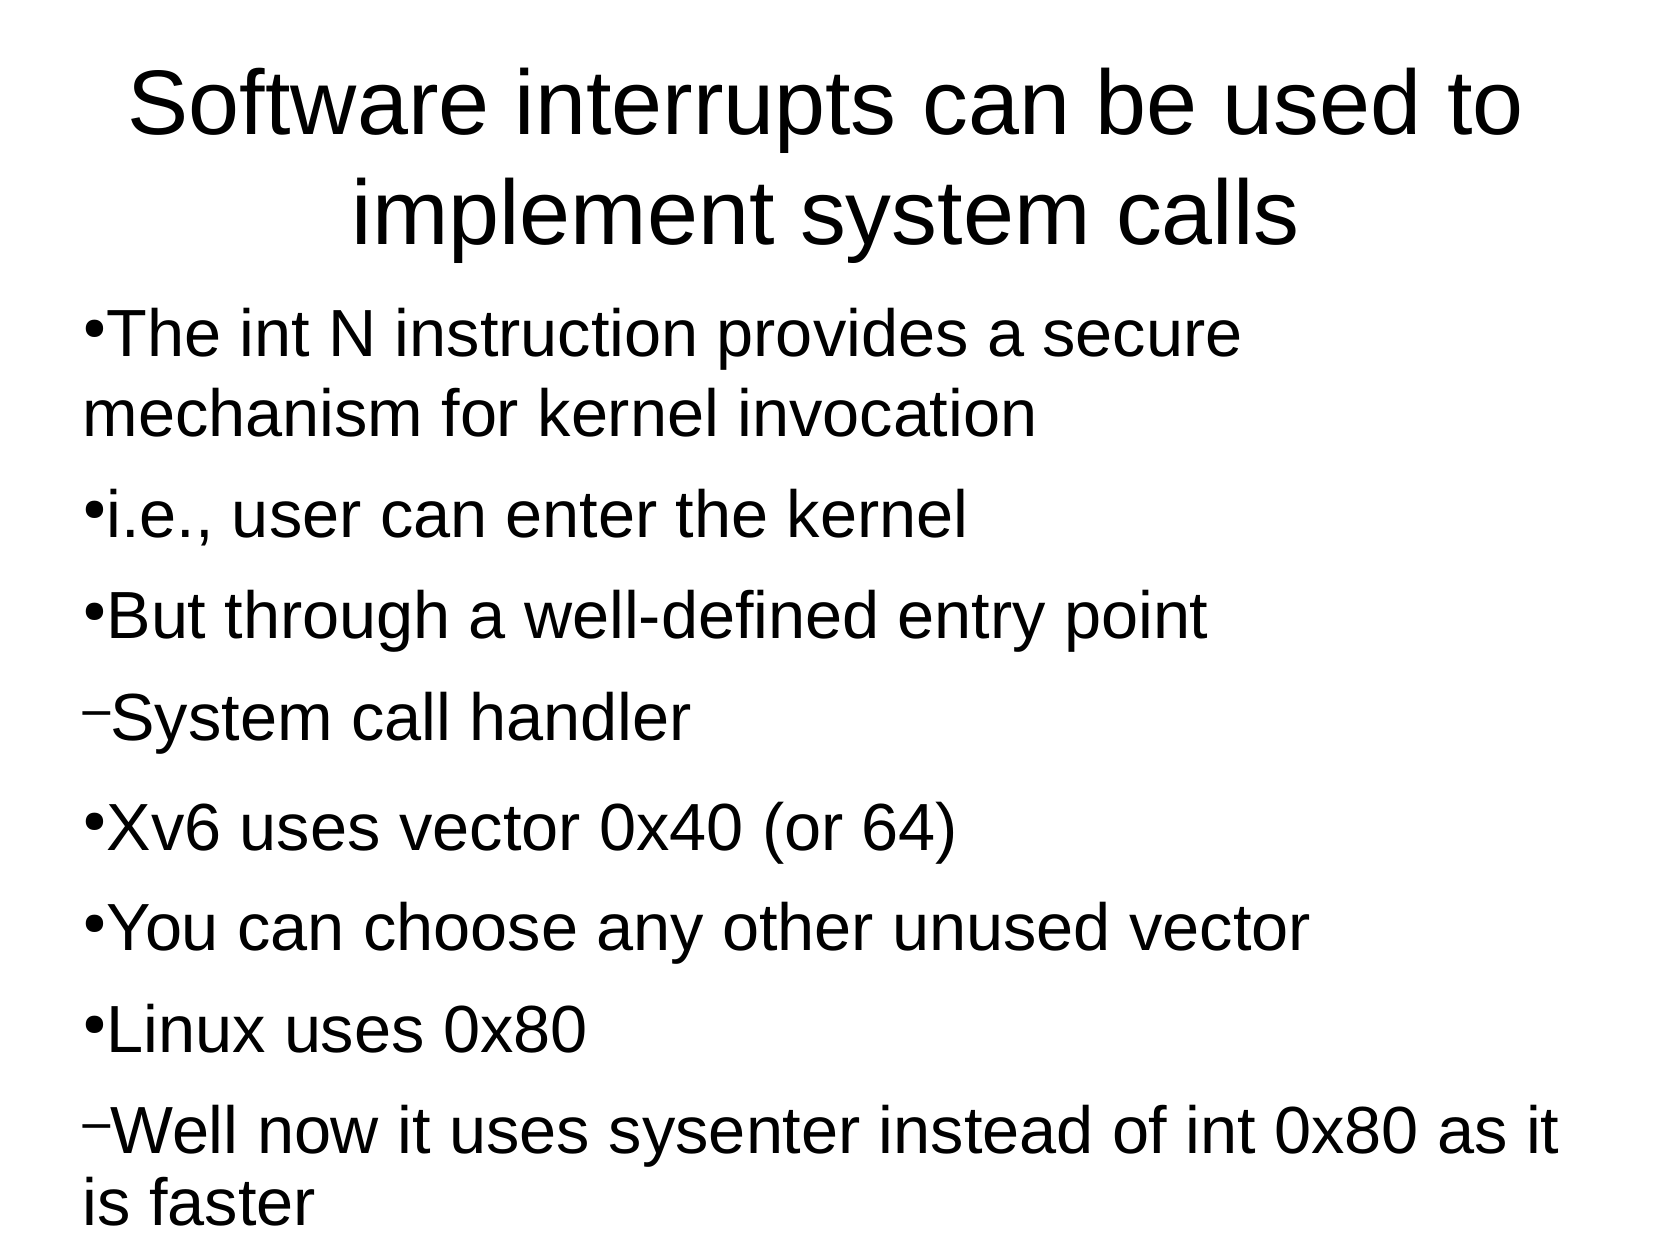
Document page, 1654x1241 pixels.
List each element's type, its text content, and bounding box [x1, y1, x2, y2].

list The int N instruction provides a secure mechanism for kernel invocation i.e., user can enter the kernel But through a well-defined entry point System call handler Xv6 uses vector 0x40 (or 64) You can choose any other unused vector Linux uses 0x80 Well now it uses sysenter instead of int 0x80 as it is faster [82, 290, 1571, 1088]
title Software interrupts can be used to implement system calls [82, 49, 1571, 257]
